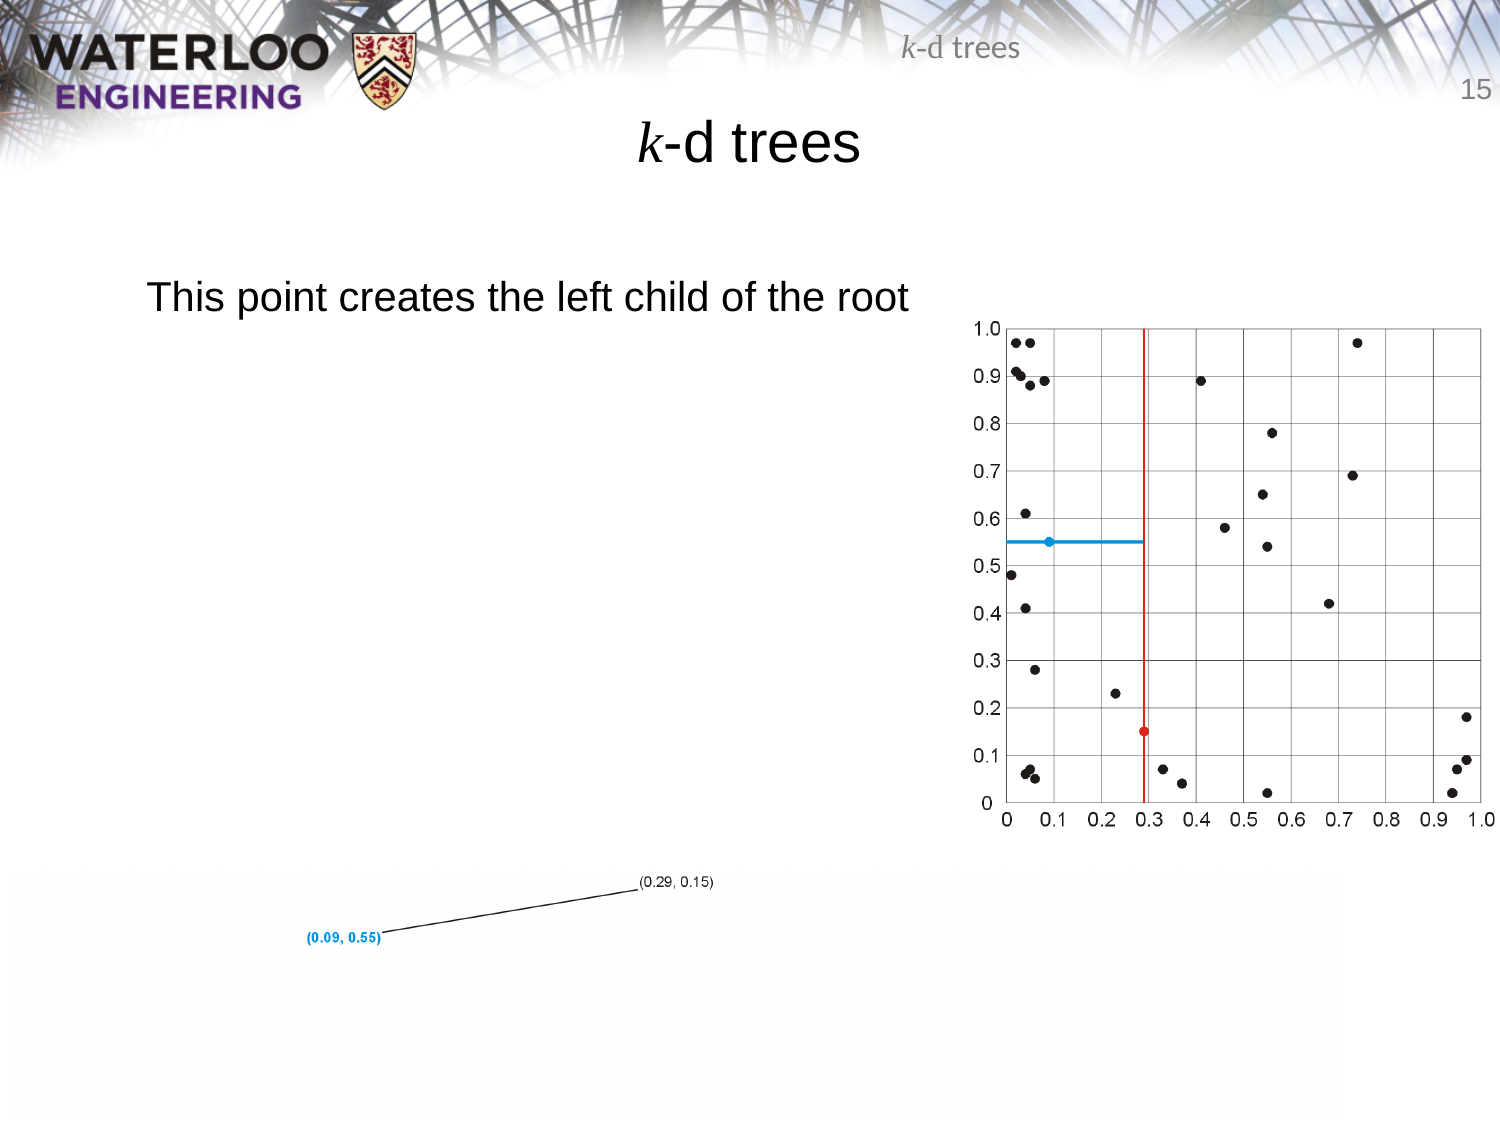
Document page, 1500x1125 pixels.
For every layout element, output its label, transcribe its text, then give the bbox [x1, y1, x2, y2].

list This point creates the left child of the root [74, 262, 1426, 1006]
picture [0, 0, 1500, 1125]
title k-d trees [74, 44, 1426, 233]
